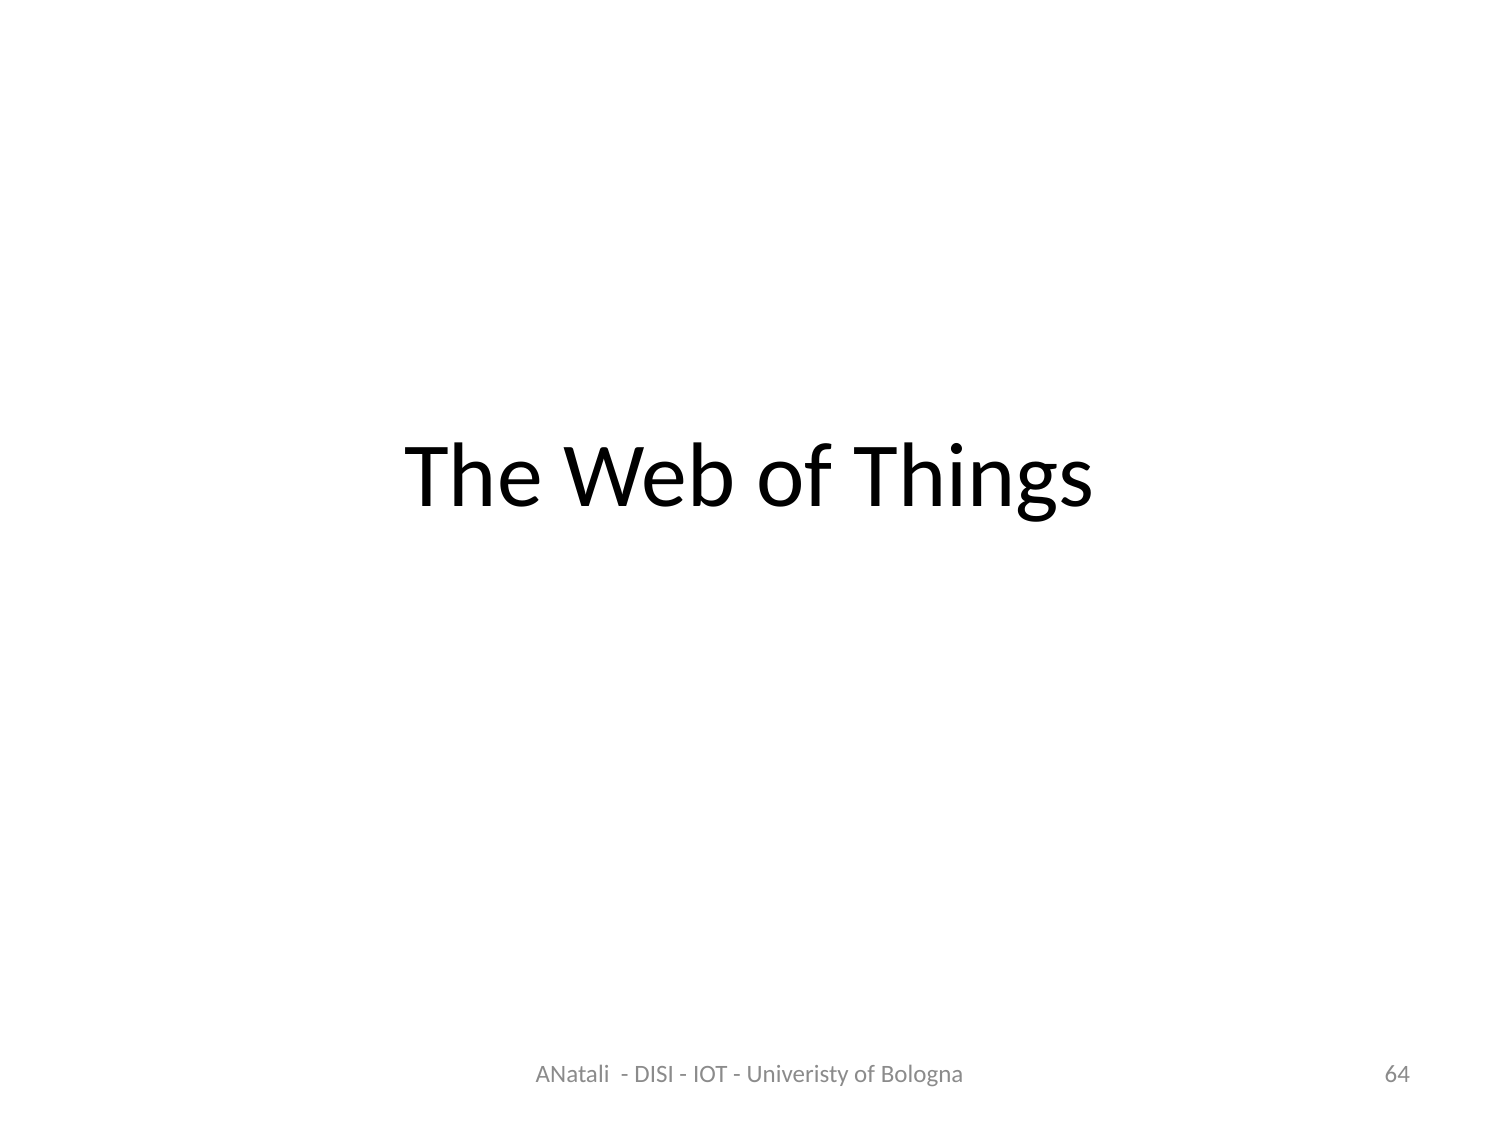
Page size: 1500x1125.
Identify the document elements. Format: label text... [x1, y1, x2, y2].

title The Web of Things [112, 349, 1388, 591]
footer ANatali - DISI - IOT - Univeristy of Bologna [512, 1042, 988, 1103]
slide_number 64 [1074, 1042, 1425, 1103]
